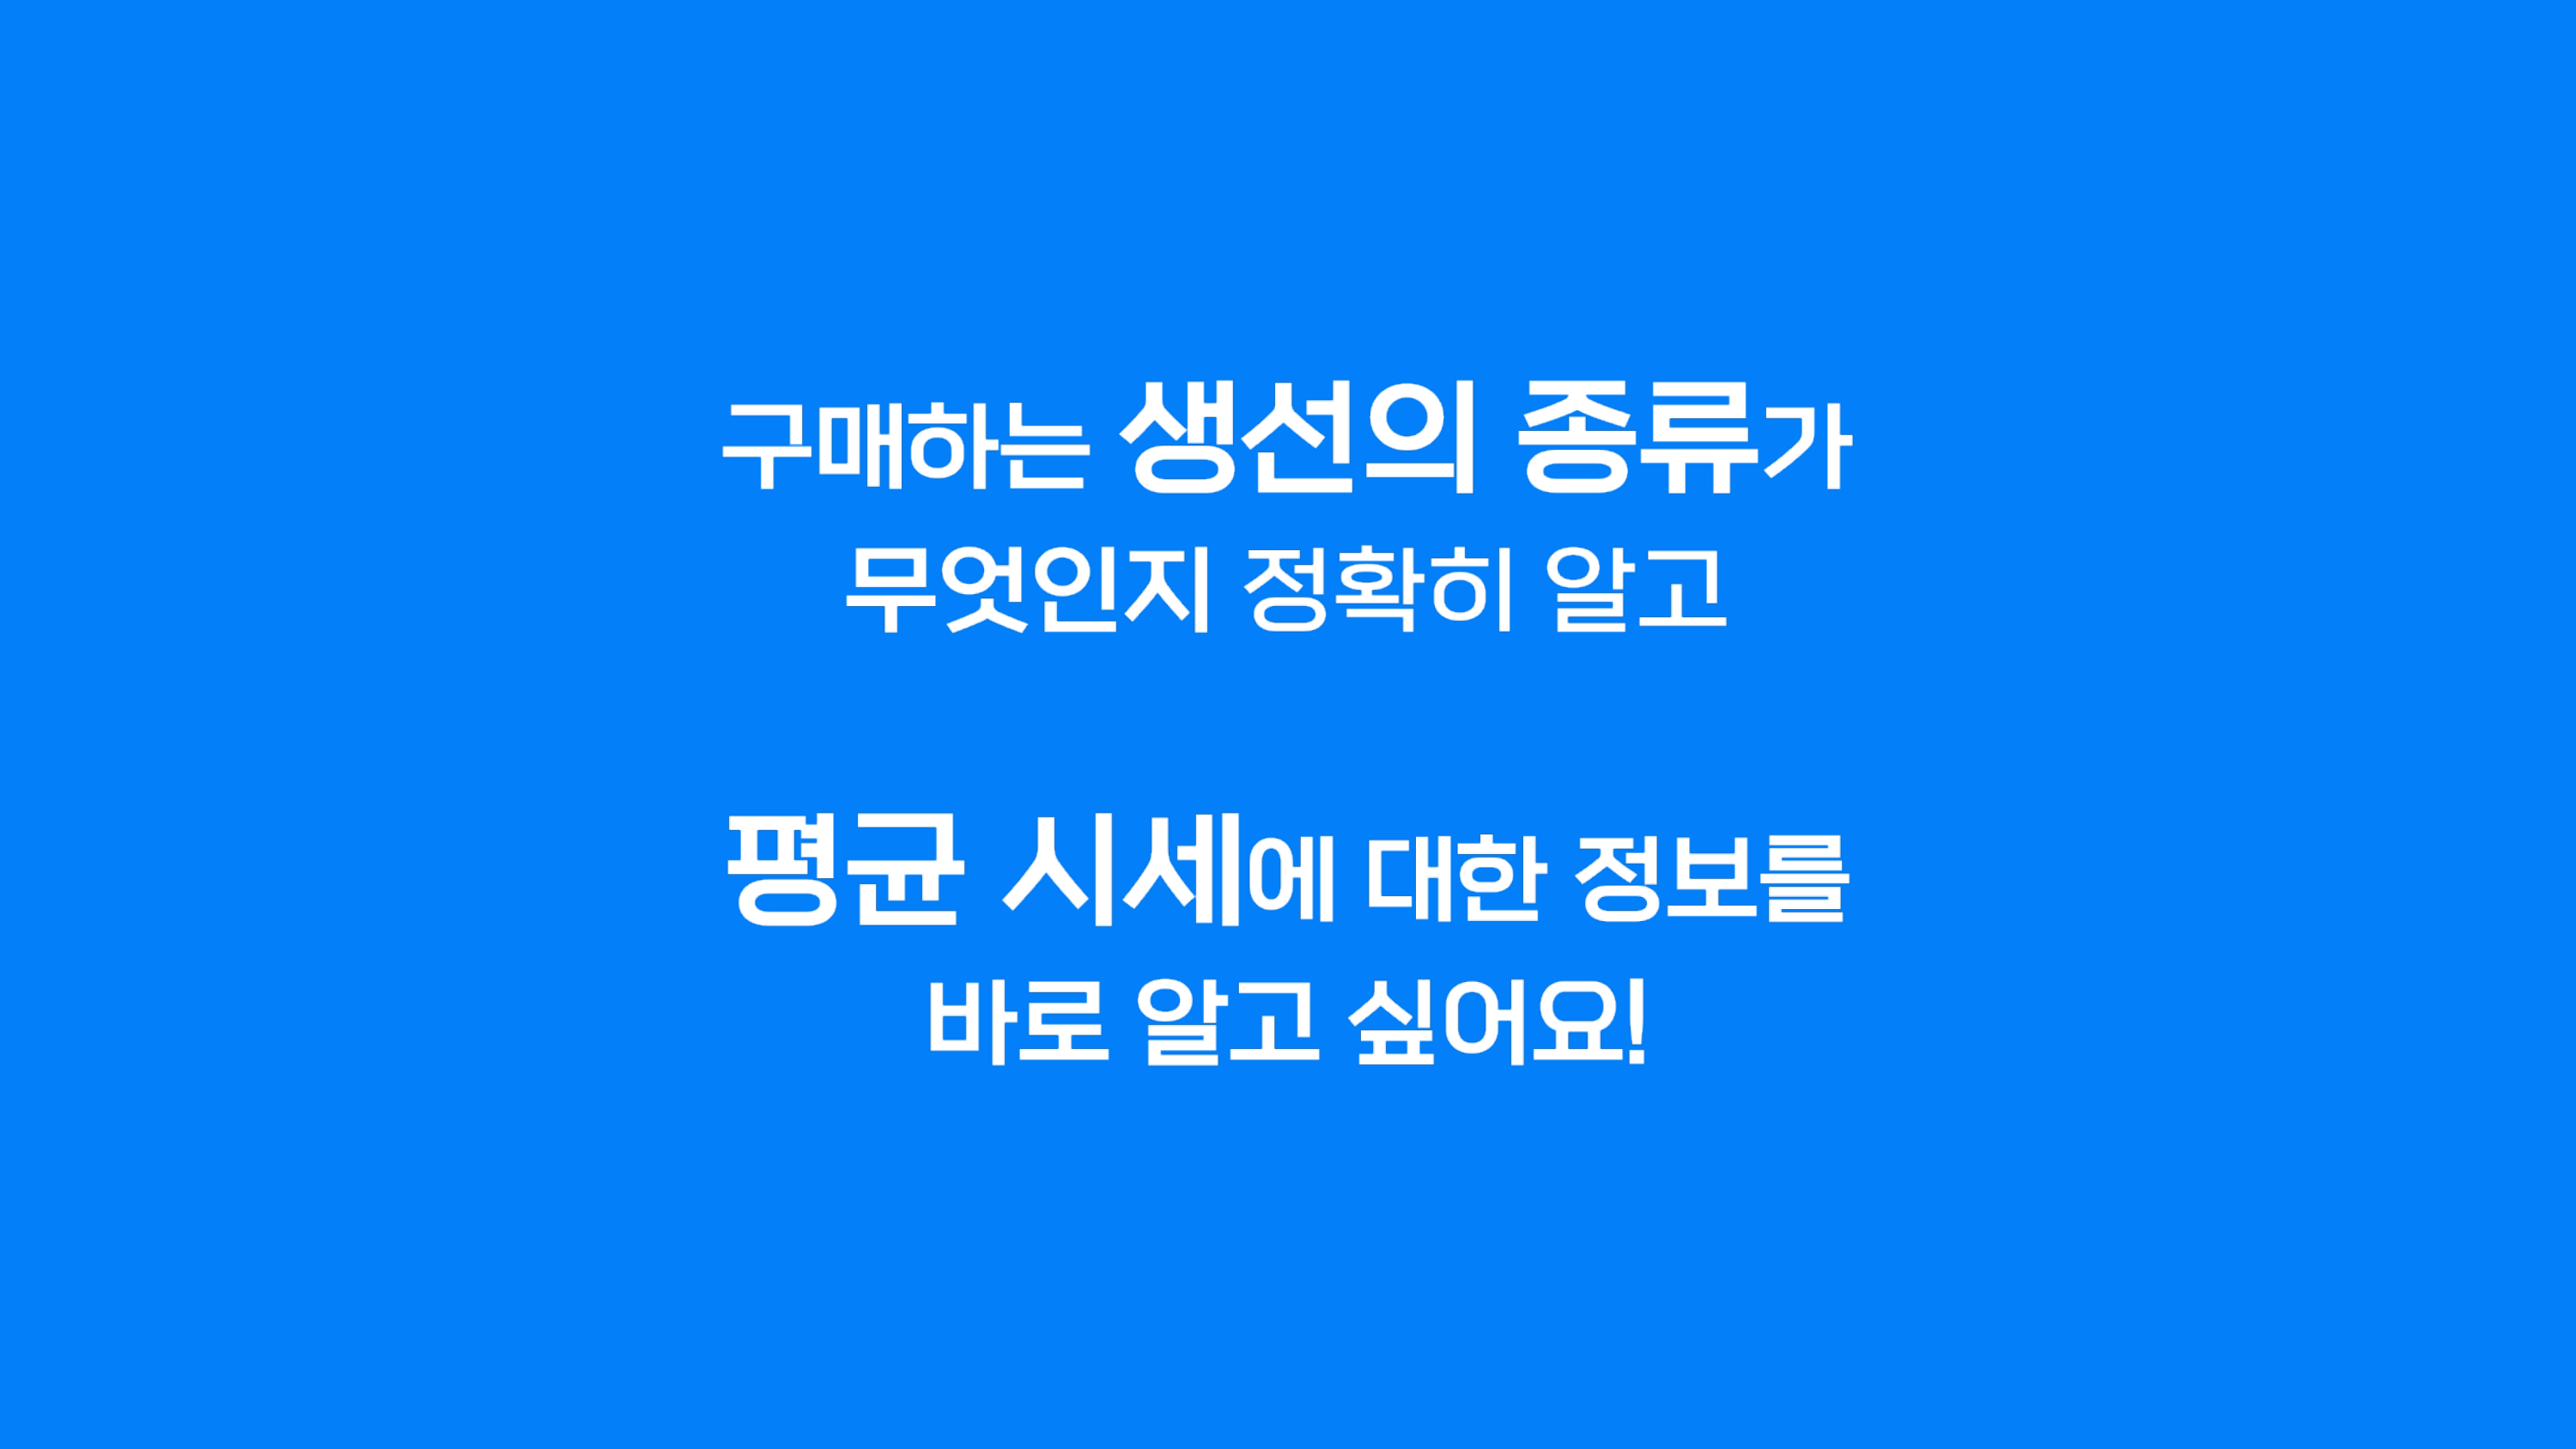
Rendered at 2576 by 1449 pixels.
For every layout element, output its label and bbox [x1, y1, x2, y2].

picture [0, 301, 2523, 1211]
